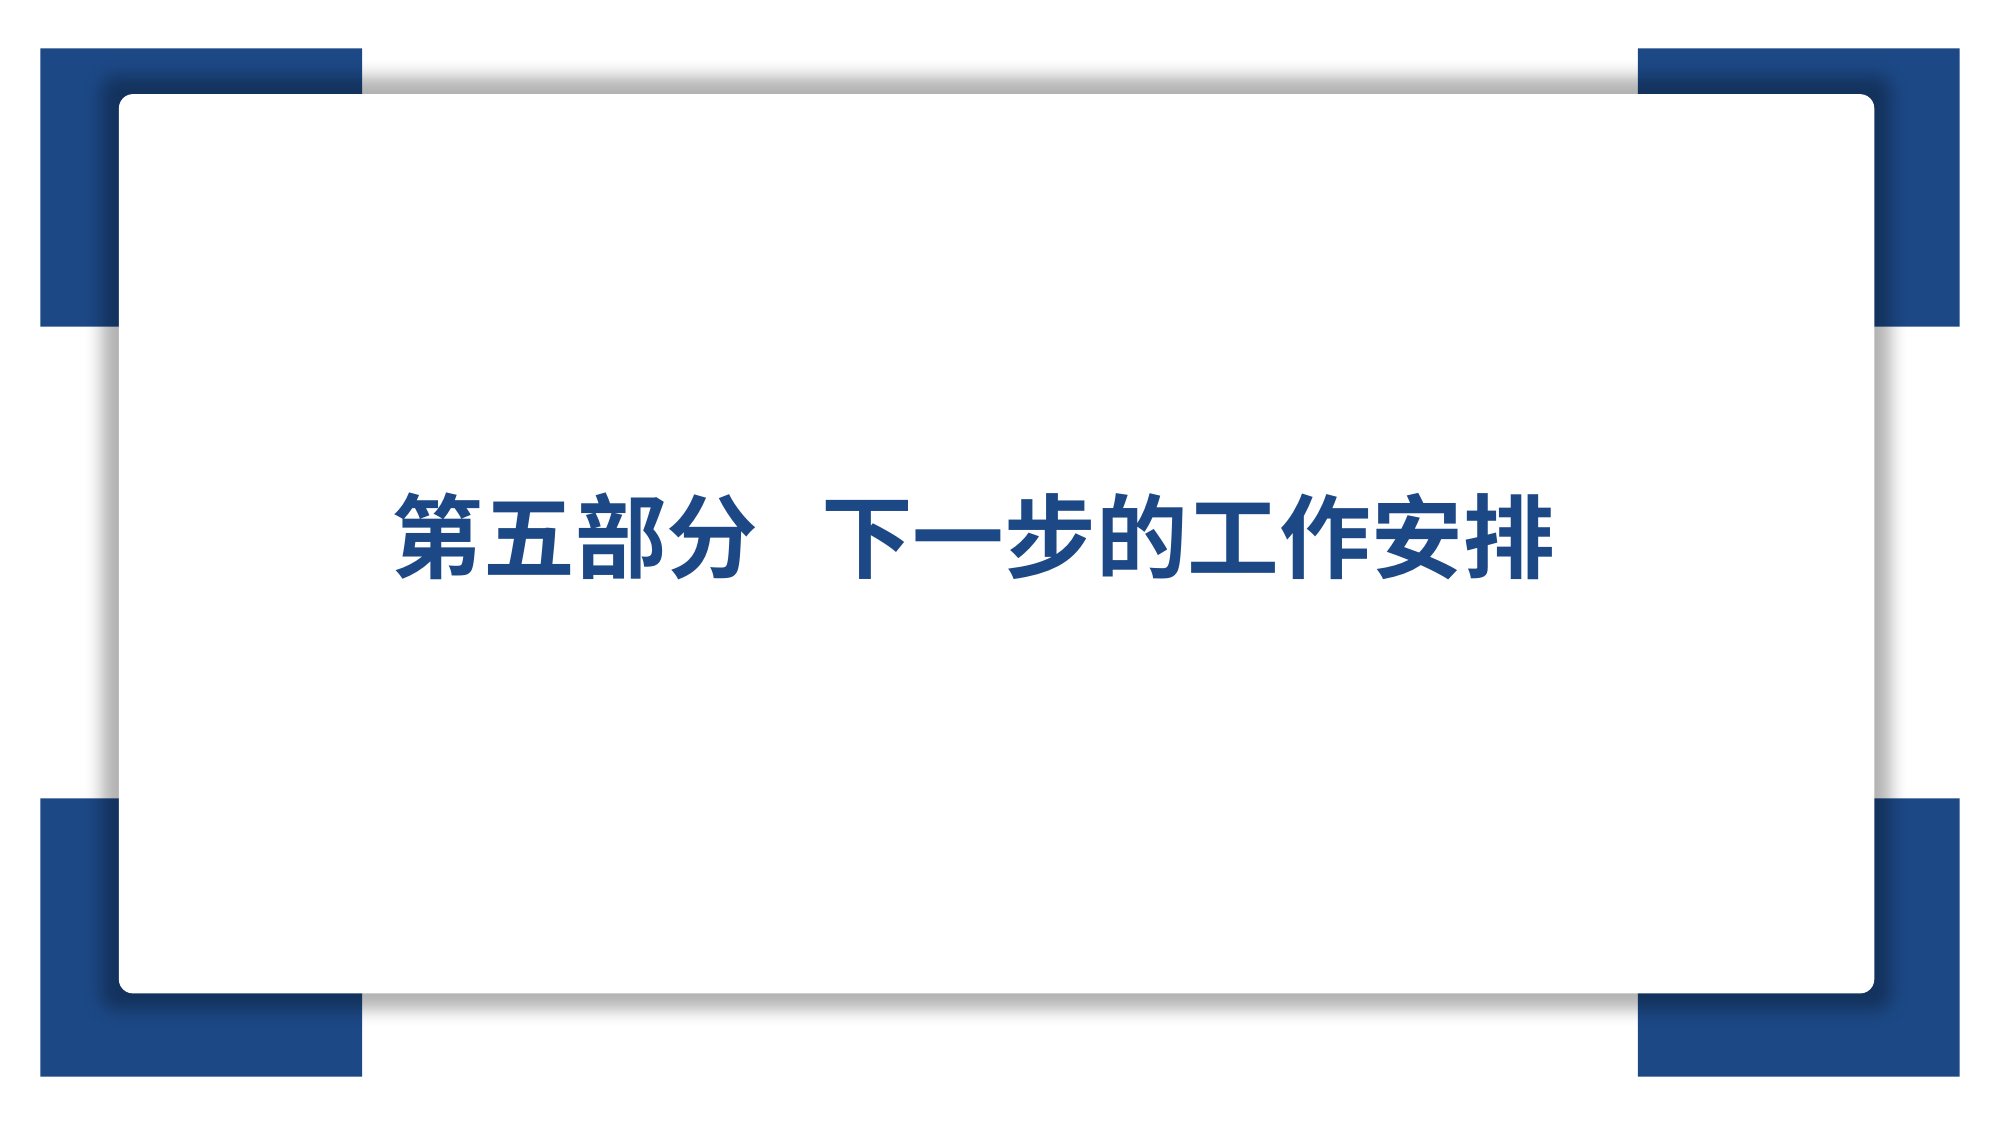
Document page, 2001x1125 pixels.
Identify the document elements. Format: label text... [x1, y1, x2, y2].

text_box [1637, 797, 1961, 1078]
text_box 第五部分 下一步的工作安排 [377, 471, 1662, 597]
text_box [39, 47, 363, 328]
text_box [1637, 47, 1961, 328]
text_box [117, 93, 1876, 995]
text_box [39, 797, 363, 1078]
